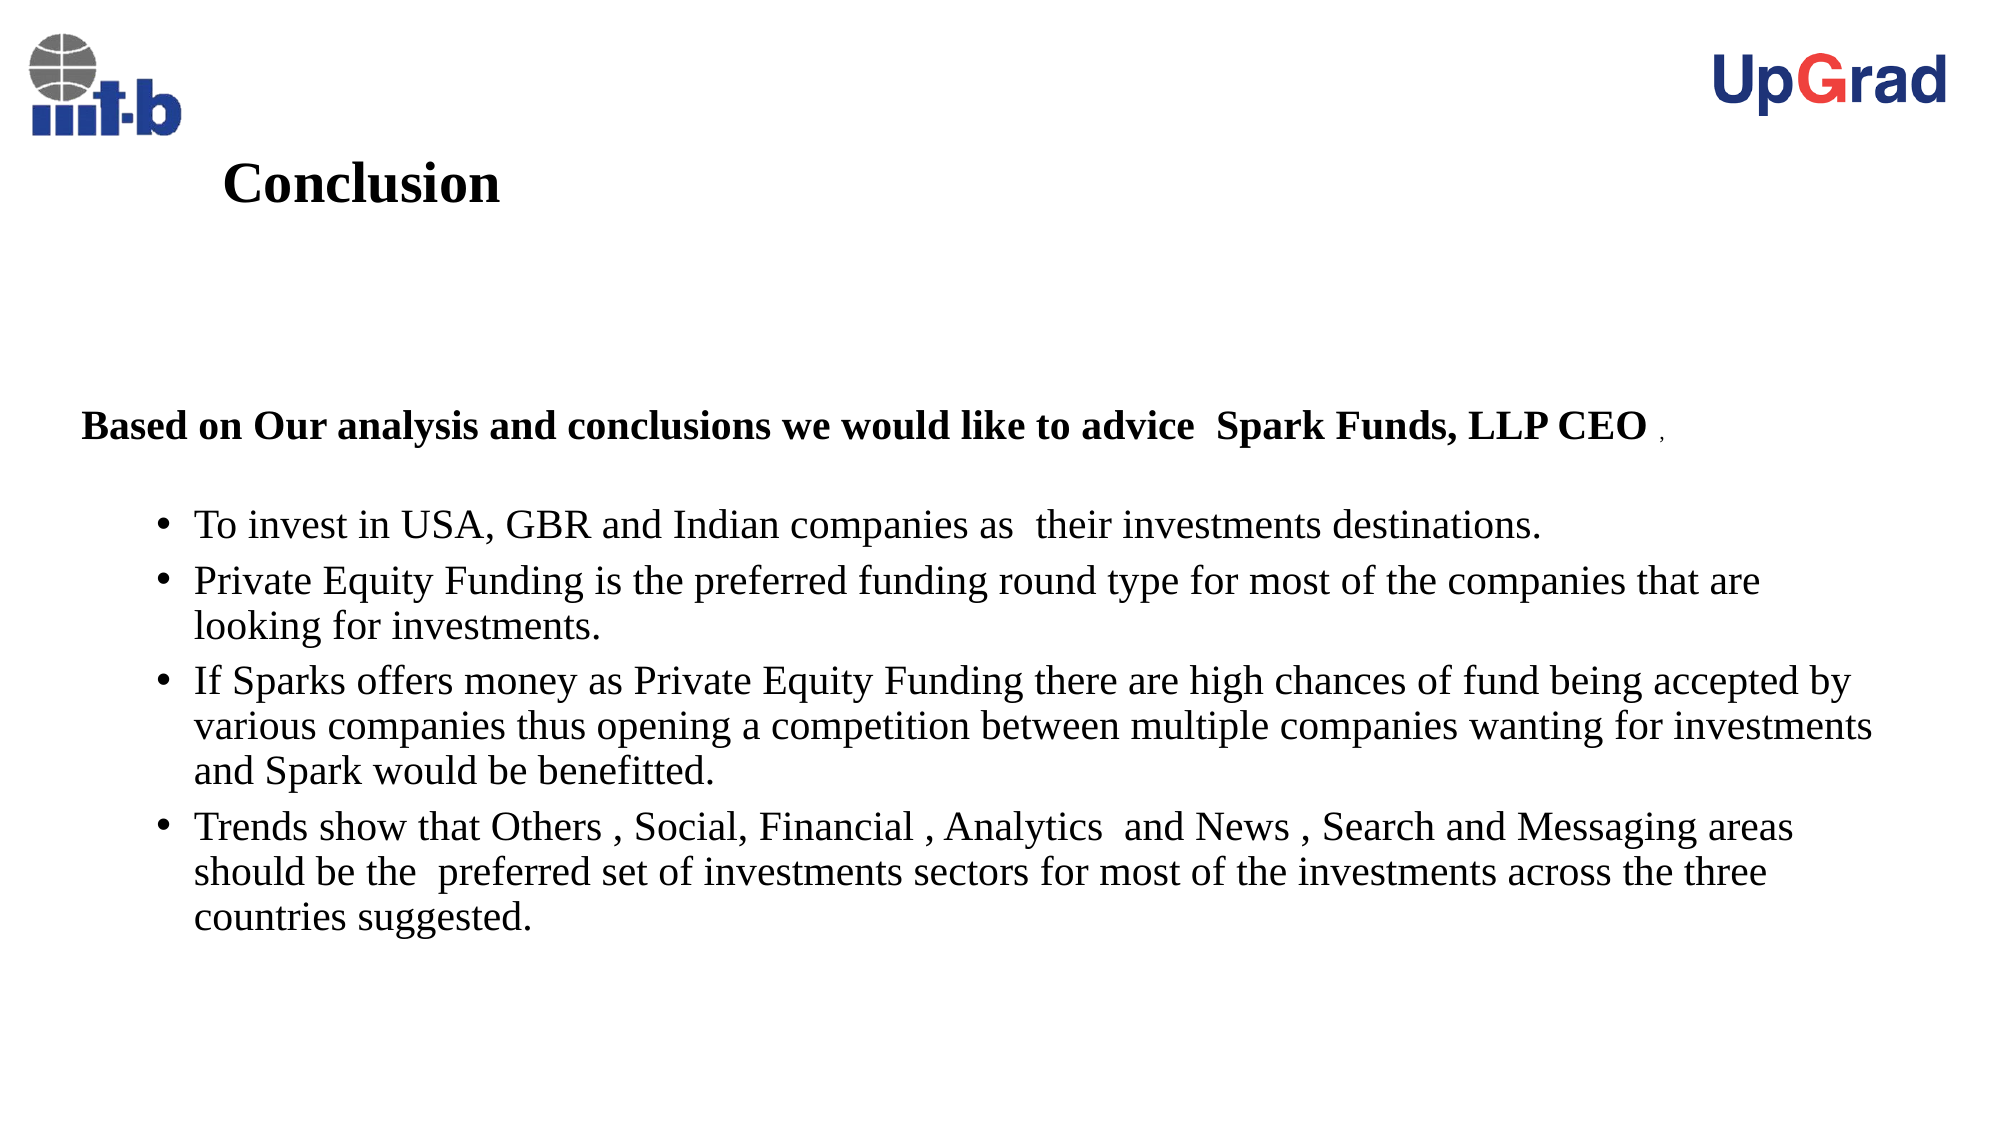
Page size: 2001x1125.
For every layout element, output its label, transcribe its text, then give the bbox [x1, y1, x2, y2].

list Based on Our analysis and conclusions we would like to advice Spark Funds, LLP CEO , To invest in USA, GBR and Indian companies as their investments destinations. Private Equity Funding is the preferred funding round type for most of the companies that are looking for investments. If Sparks offers money as Private Equity Funding there are high chances of fund being accepted by various companies thus opening a competition between multiple companies wanting for investments and Spark would be benefitted. Trends show that Others , Social, Financial , Analytics and News , Search and Messaging areas should be the preferred set of investments sectors for most of the investments across the three countries suggested. [66, 304, 1899, 1017]
picture [0, 29, 208, 163]
title Conclusion [186, 104, 1715, 246]
picture [1714, 53, 1952, 116]
